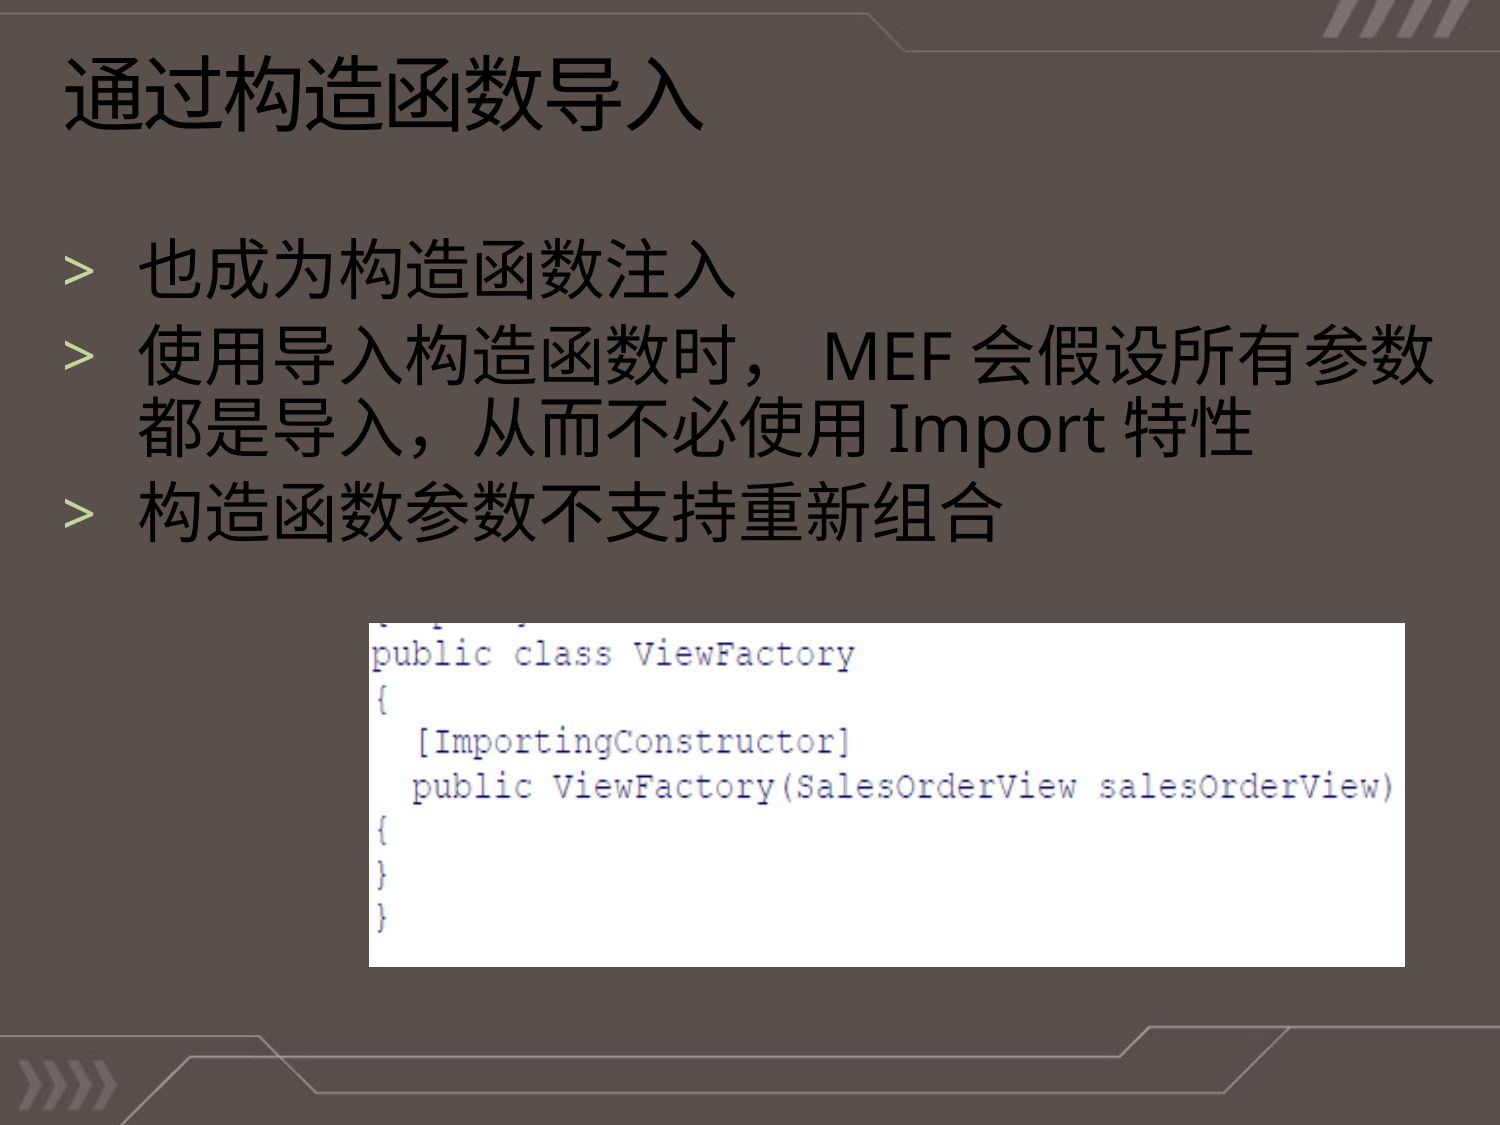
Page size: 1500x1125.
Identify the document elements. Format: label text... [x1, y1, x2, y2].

picture [0, 0, 1500, 1125]
list 也成为构造函数注入 使用导入构造函数时，MEF会假设所有参数都是导入，从而不必使用Import特性 构造函数参数不支持重新组合 [62, 237, 1438, 561]
title 通过构造函数导入 [62, 53, 1438, 144]
